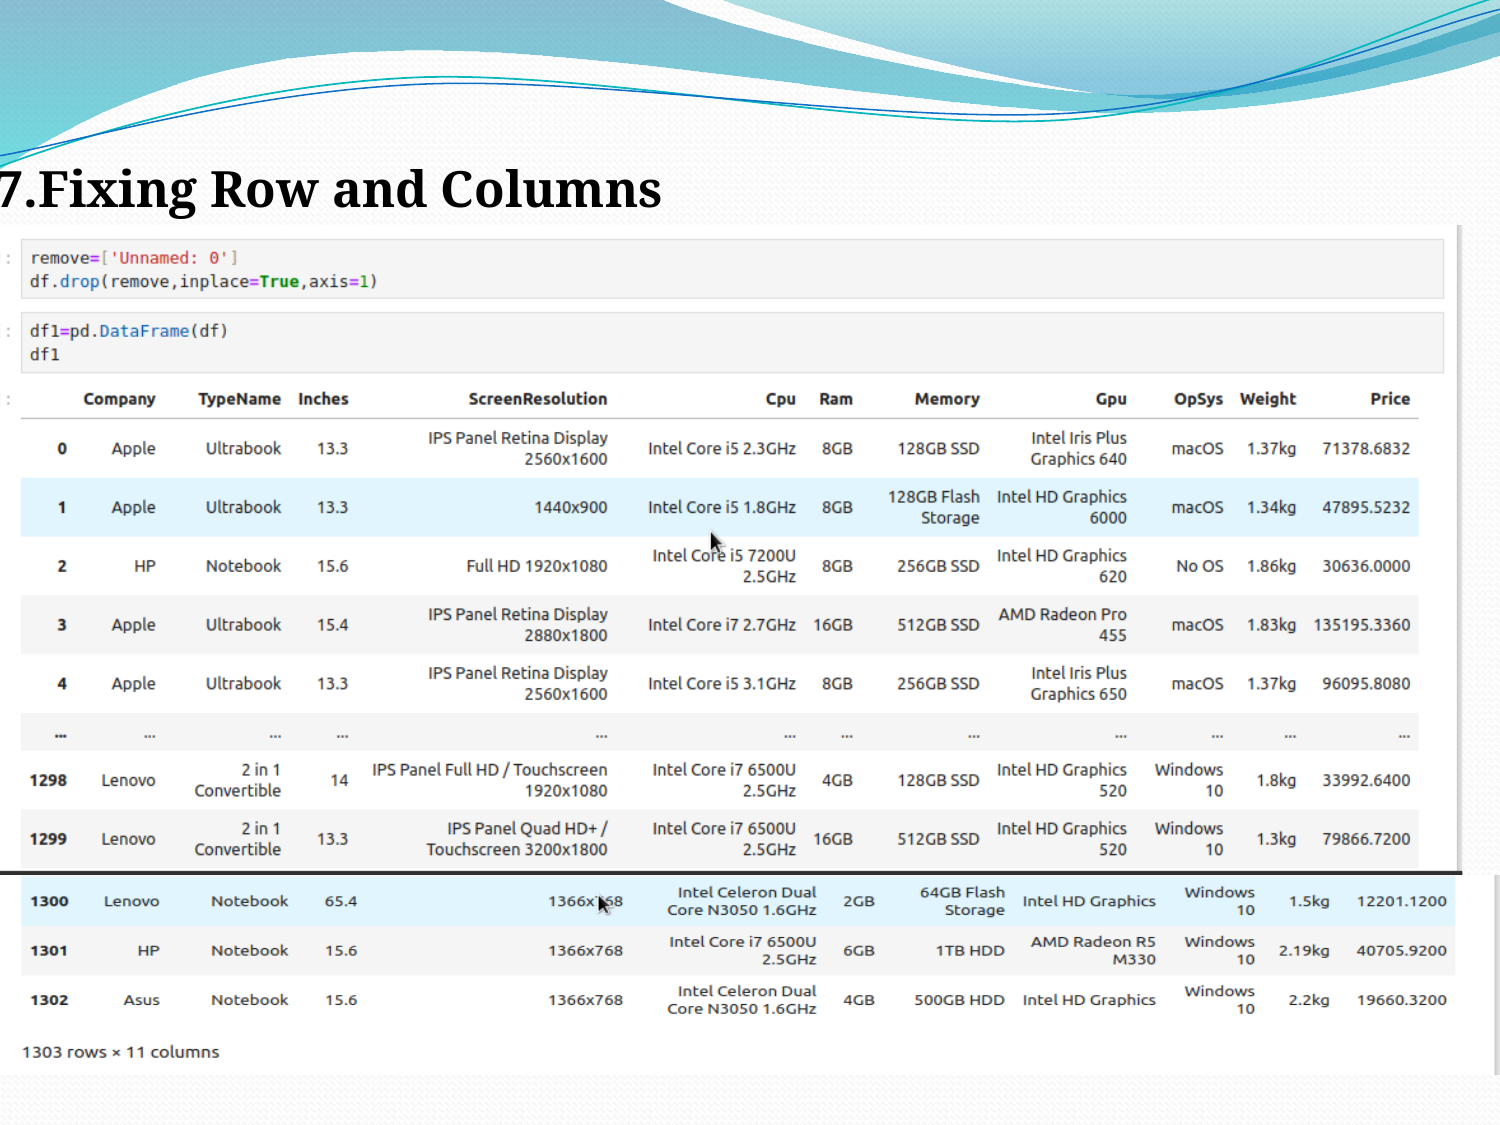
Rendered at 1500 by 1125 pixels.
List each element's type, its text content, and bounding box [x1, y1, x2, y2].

text_box 7.Fixing Row and Columns [0, 149, 678, 224]
picture [0, 224, 1500, 1076]
